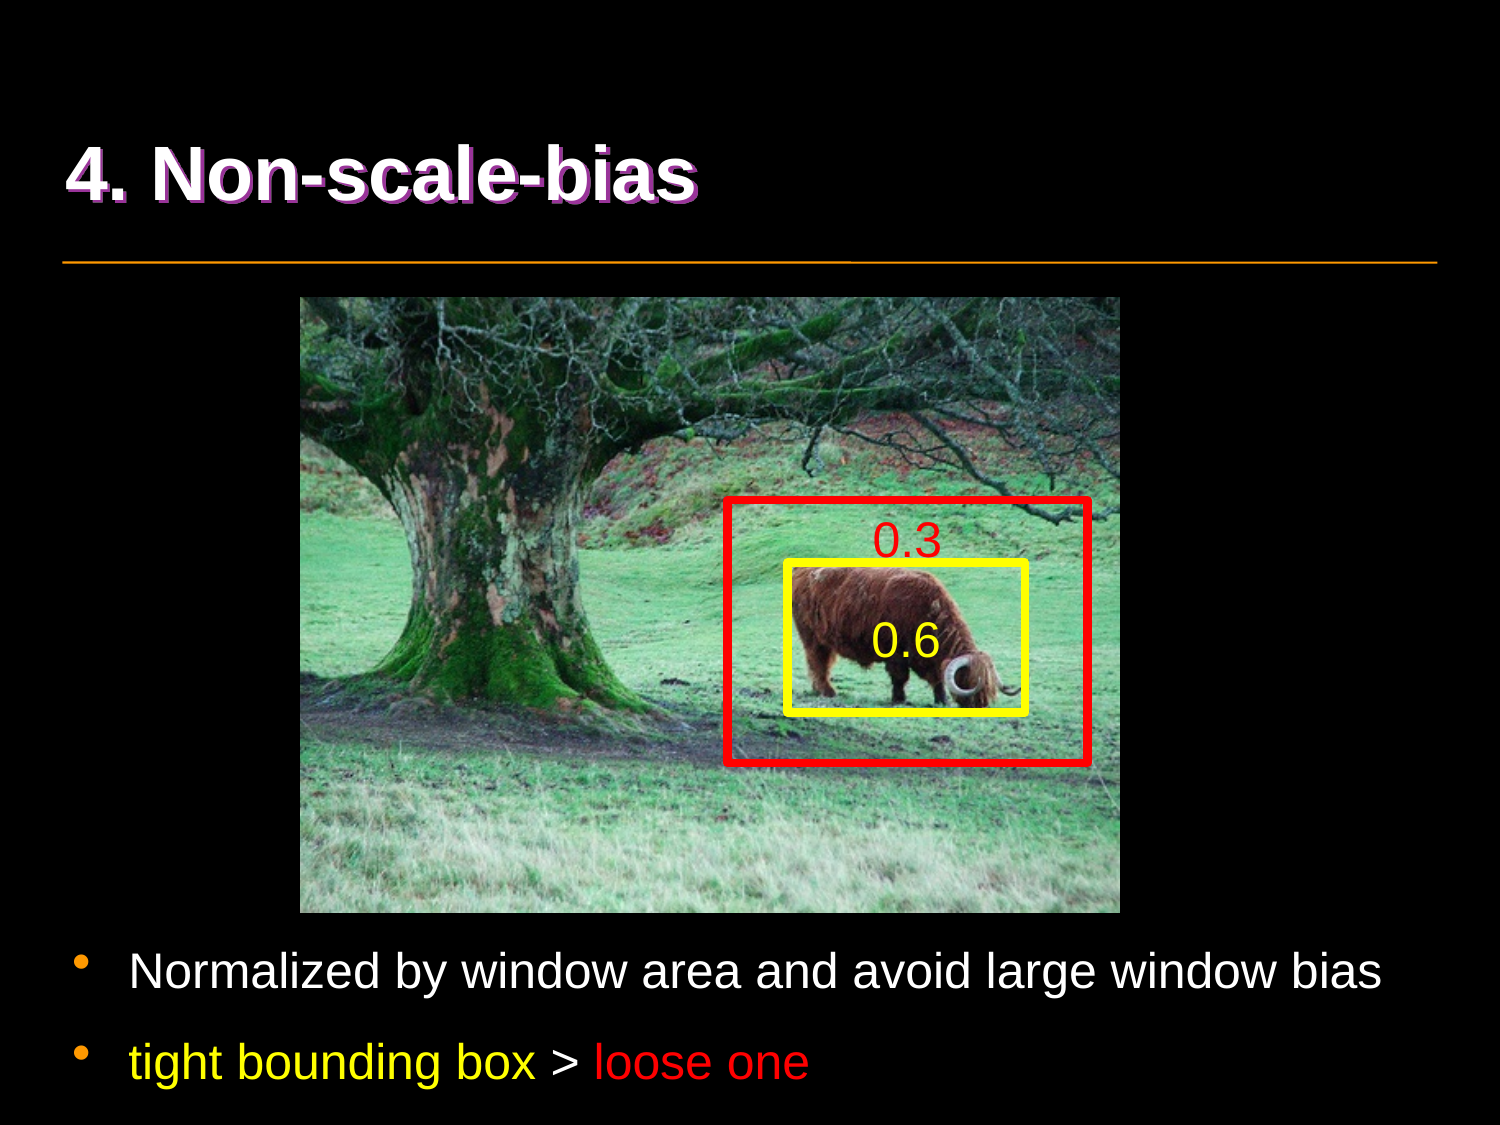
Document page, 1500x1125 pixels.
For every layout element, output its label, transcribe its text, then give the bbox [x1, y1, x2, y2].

list Normalized by window area and avoid large window bias tight bounding box > loose one [57, 924, 1438, 1100]
title 4. Non-scale-bias [50, 69, 1450, 270]
picture [299, 297, 1121, 913]
